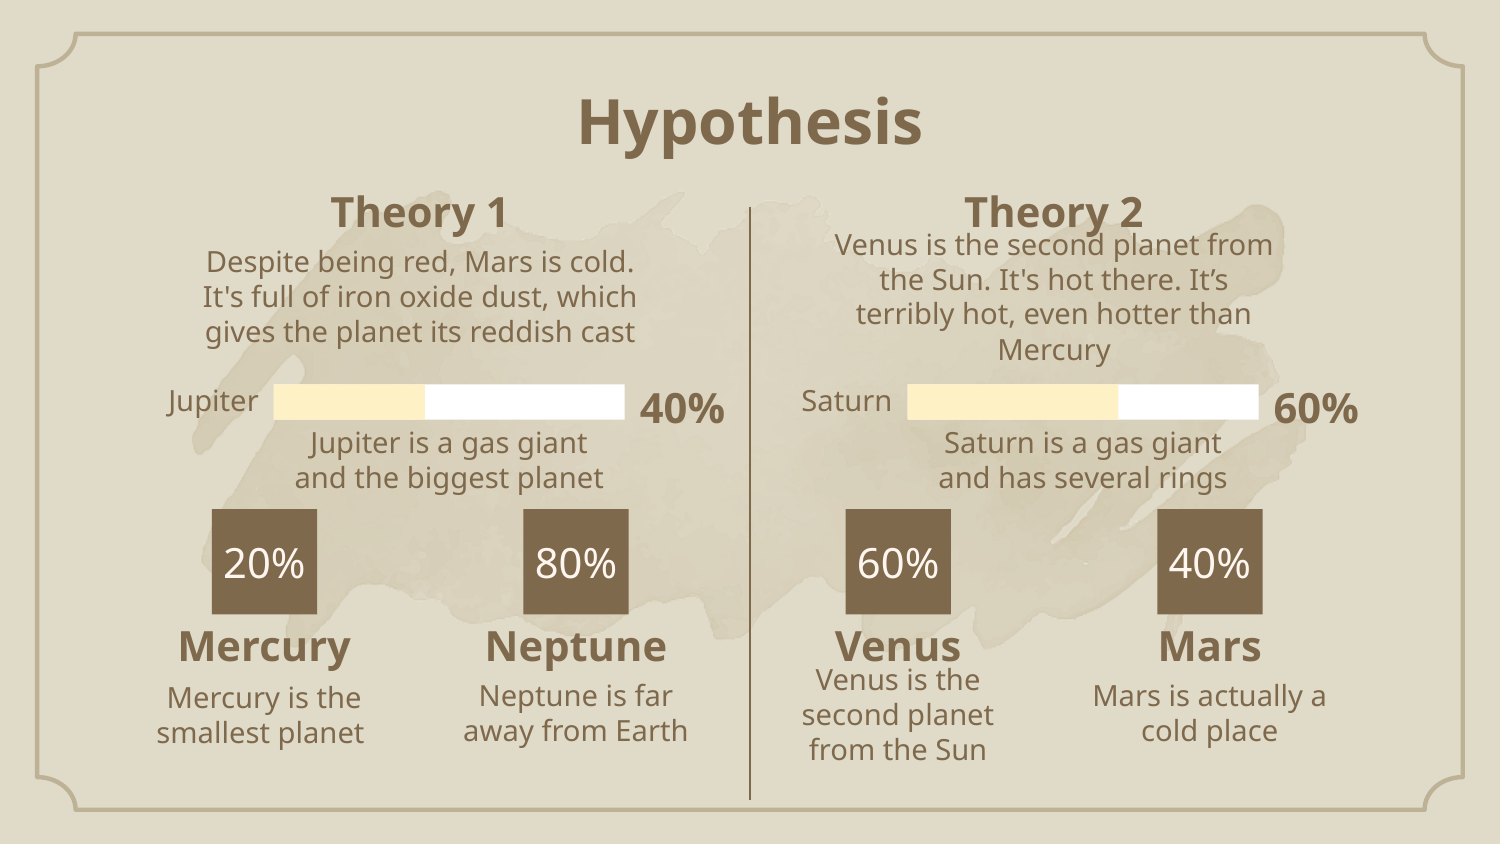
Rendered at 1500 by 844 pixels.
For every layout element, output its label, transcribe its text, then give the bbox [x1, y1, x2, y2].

text_box Venus [754, 605, 1045, 671]
text_box Mars is actually a cold place [1063, 671, 1356, 755]
text_box Jupiter [122, 366, 274, 433]
title Hypothesis [117, 89, 1383, 150]
text_box Despite being red, Mars is cold. It's full of iron oxide dust, which gives the planet its reddish cast [179, 244, 662, 349]
text_box Saturn is a gas giant and has several rings [907, 419, 1259, 500]
text_box Theory 1 [179, 177, 662, 244]
text_box [425, 384, 624, 419]
text_box Neptune [430, 605, 723, 671]
text_box 60% [1258, 366, 1382, 433]
text_box 60% [845, 509, 951, 605]
text_box Mercury [118, 605, 411, 671]
text_box Mars [1063, 605, 1356, 671]
text_box 20% [211, 509, 318, 605]
text_box Theory 2 [813, 177, 1296, 244]
text_box Mercury is the smallest planet [118, 671, 411, 758]
text_box 40% [1157, 509, 1263, 605]
text_box [1119, 384, 1258, 419]
text_box 40% [624, 366, 745, 433]
text_box Saturn [756, 366, 908, 433]
text_box Venus is the second planet from the Sun [754, 671, 1045, 758]
text_box Neptune is far away from Earth [430, 671, 723, 755]
text_box Jupiter is a gas giant and the biggest planet [273, 419, 625, 500]
text_box Venus is the second planet from the Sun. It's hot there. It’s terribly hot, even hotter than Mercury [813, 244, 1296, 349]
text_box 80% [523, 509, 629, 605]
text_box [908, 384, 1119, 419]
text_box [274, 384, 425, 419]
